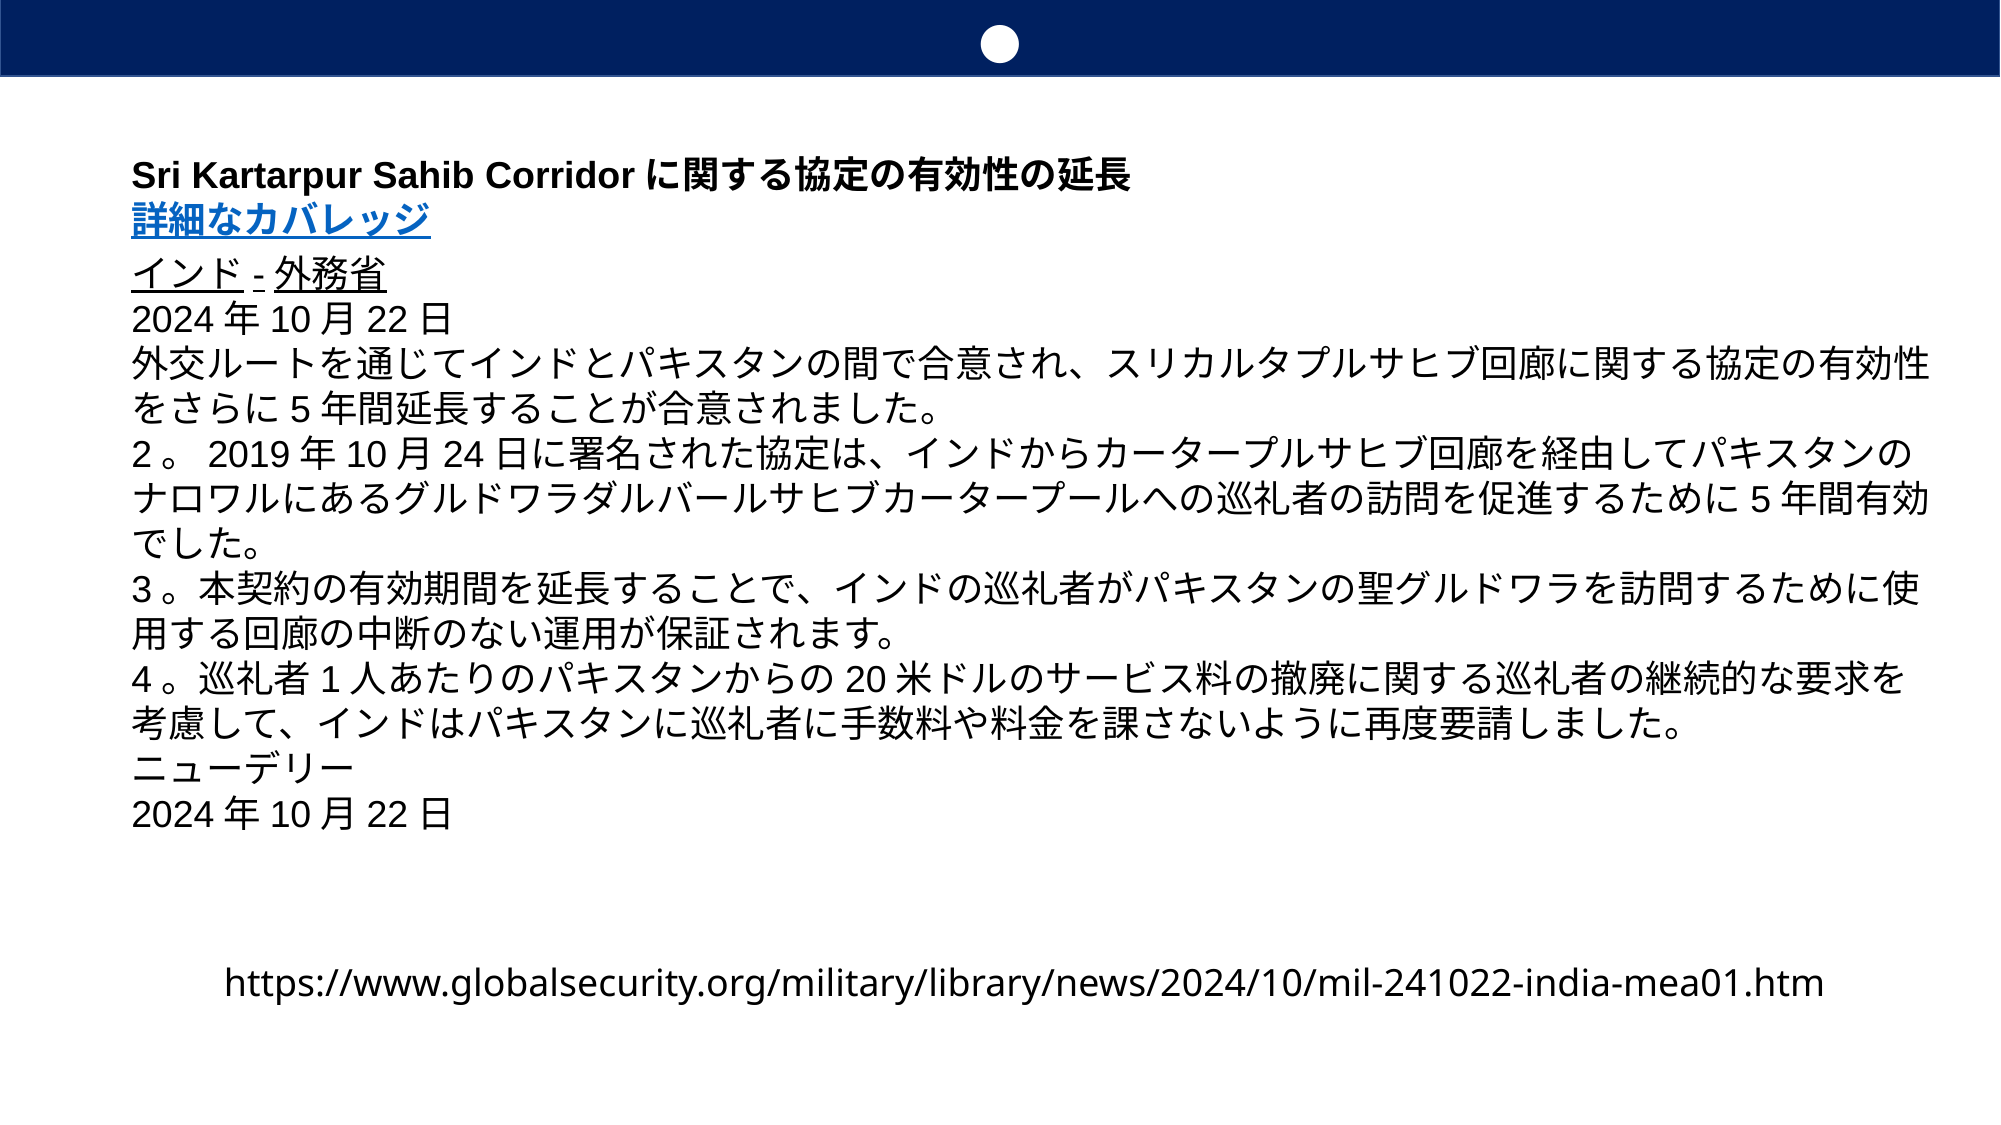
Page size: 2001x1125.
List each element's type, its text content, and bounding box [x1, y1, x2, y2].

text_box Sri Kartarpur Sahib Corridorに関する協定の有効性の延長 詳細なカバレッジ インド-外務省 2024年10月22日 外交ルートを通じてインドとパキスタンの間で合意され、スリカルタプルサヒブ回廊に関する協定の有効性をさらに5年間延長することが合意されました。 2。2019年10月24日に署名された協定は、インドからカータープルサヒブ回廊を経由してパキスタンのナロワルにあるグルドワラダルバールサヒブカータープールへの巡礼者の訪問を促進するために5年間有効でした。 3。本契約の有効期間を延長することで、インドの巡礼者がパキスタンの聖グルドワラを訪問するために使用する回廊の中断のない運用が保証されます。 4。巡礼者1人あたりのパキスタンからの20米ドルのサービス料の撤廃に関する巡礼者の継続的な要求を考慮して、インドはパキスタンに巡礼者に手数料や料金を課さないように再度要請しました。 ニューデリー 2024年10月22日 [116, 143, 1950, 843]
text_box ● [0, 0, 2000, 77]
text_box https://www.globalsecurity.org/military/library/news/2024/10/mil-241022-india-mea01.htm [209, 951, 1920, 1012]
